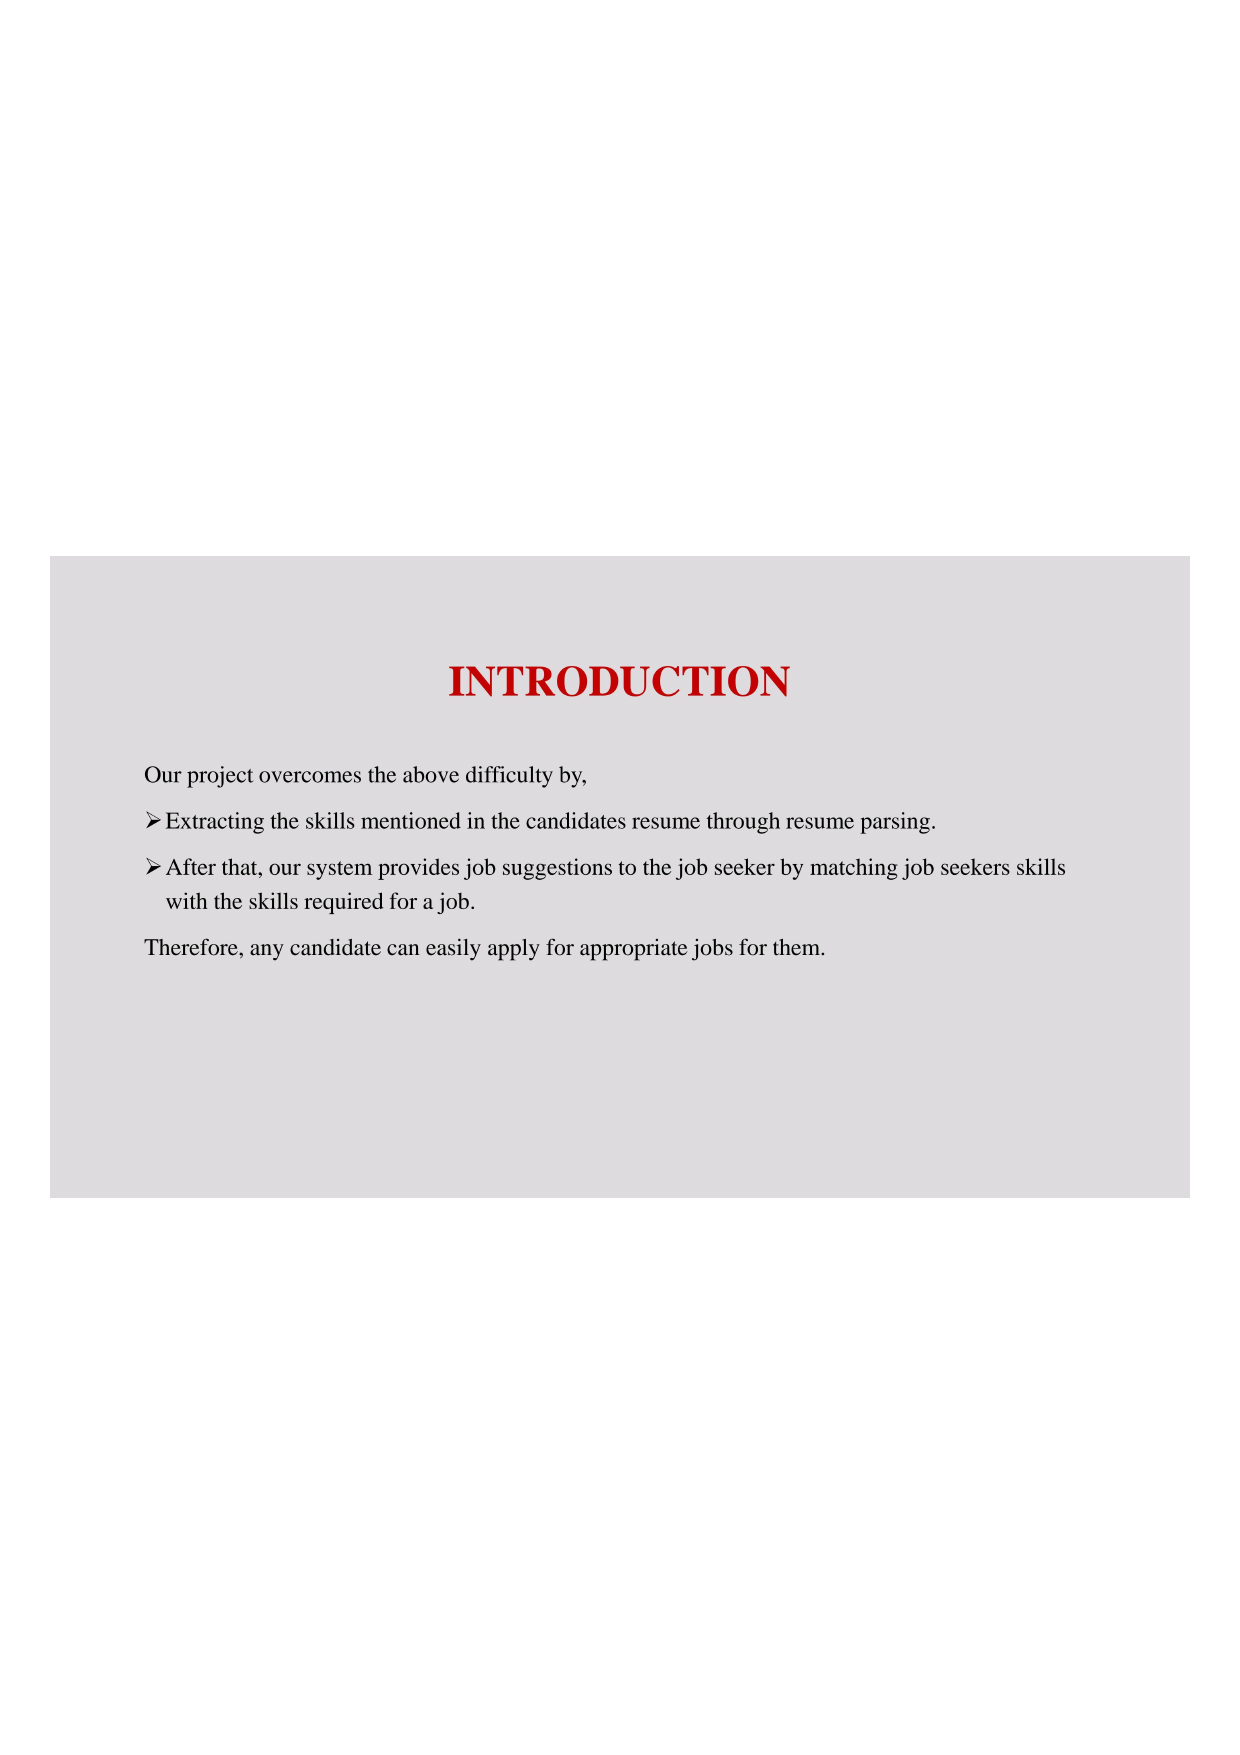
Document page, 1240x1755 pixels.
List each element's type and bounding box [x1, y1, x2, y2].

picture [49, 556, 1190, 1198]
